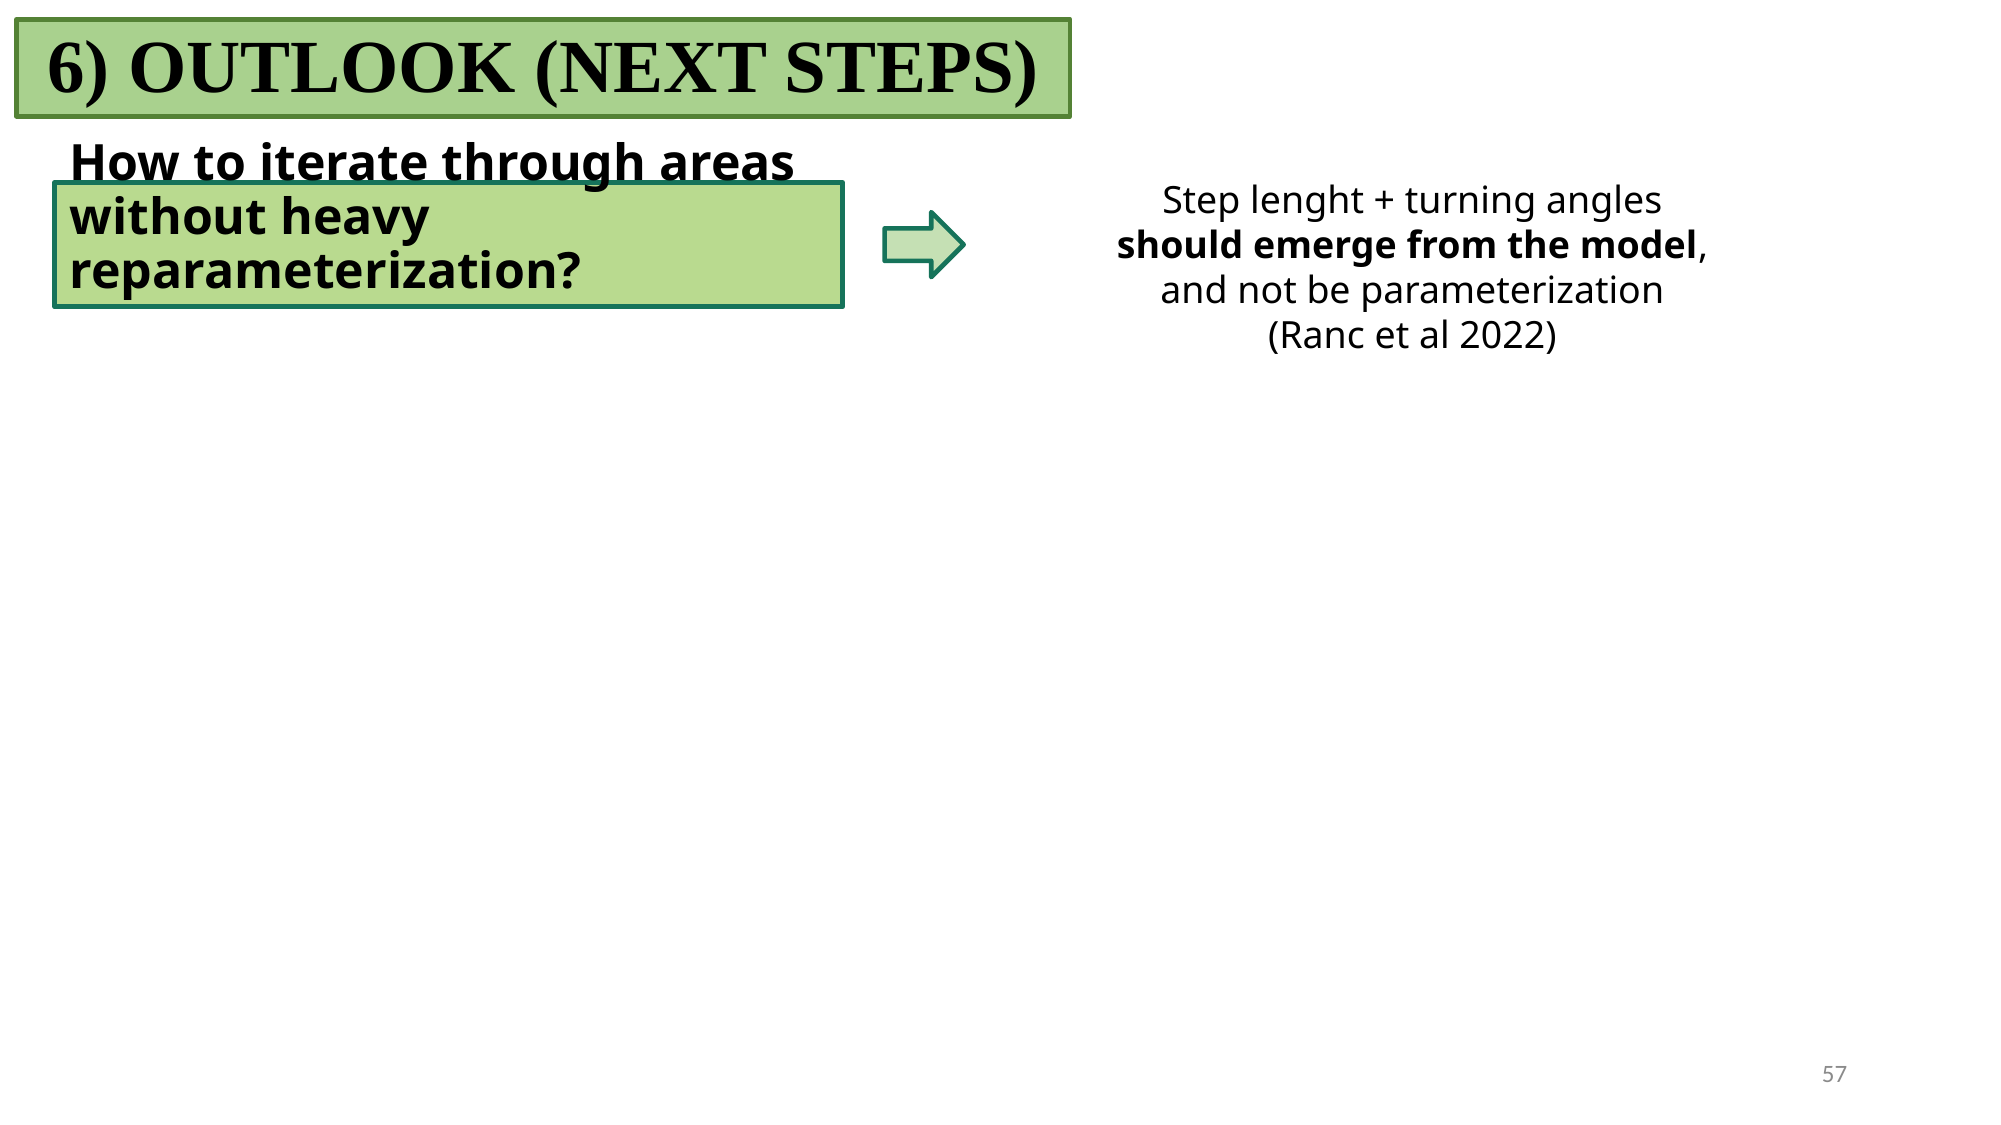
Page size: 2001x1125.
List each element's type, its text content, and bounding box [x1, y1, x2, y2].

text_box Step lenght + turning angles should emerge from the model, and not be parameterization (Ranc et al 2022) [1095, 168, 1730, 364]
text_box [884, 212, 964, 278]
text_box How to iterate through areas without heavy reparameterization? [54, 182, 843, 307]
slide_number 57 [1412, 1042, 1863, 1103]
text_box 6) OUTLOOK (NEXT STEPS) [16, 19, 1070, 117]
